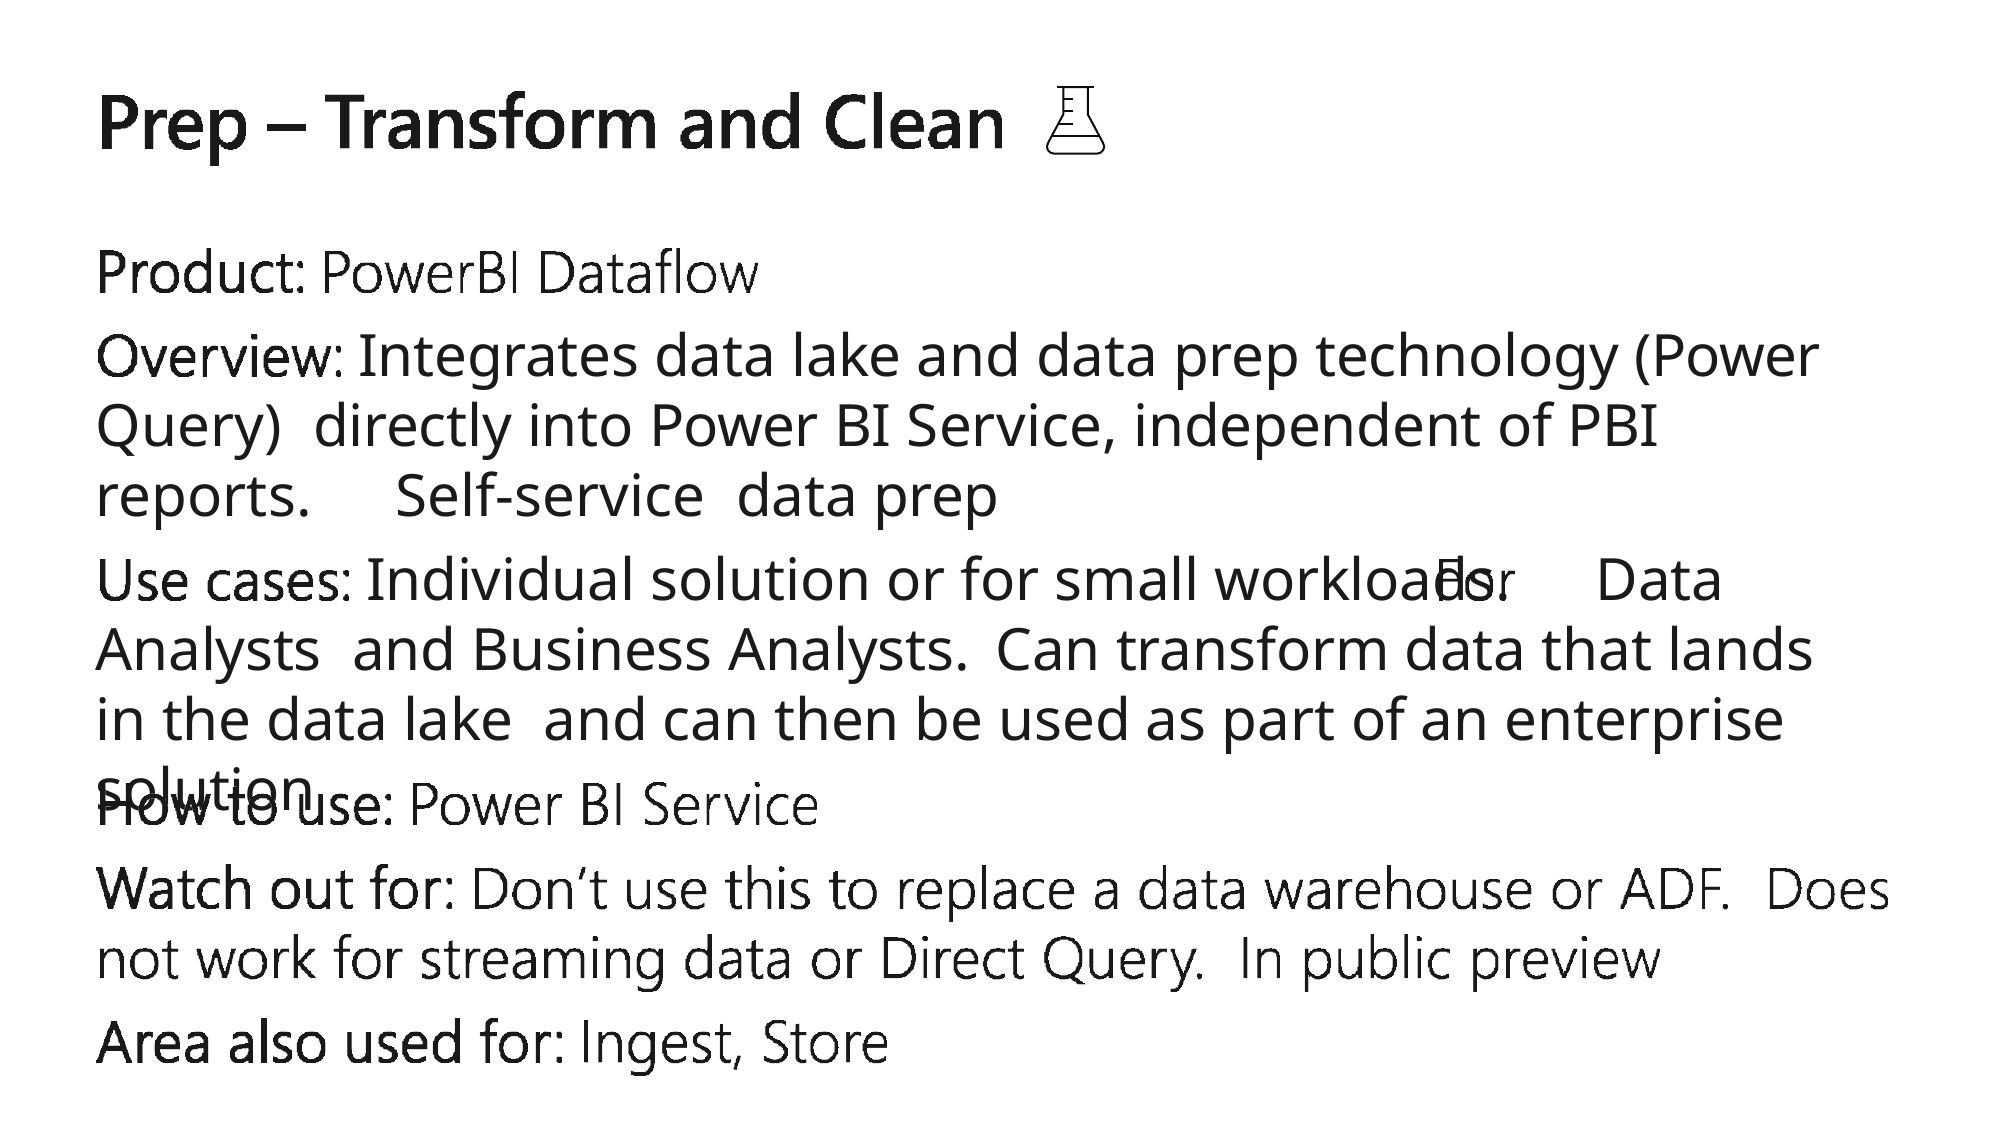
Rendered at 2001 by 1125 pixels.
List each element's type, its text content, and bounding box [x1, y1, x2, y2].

picture [541, 248, 758, 294]
picture [100, 248, 303, 294]
picture [102, 95, 247, 166]
picture [96, 1017, 562, 1064]
picture [413, 782, 817, 826]
text_box [1046, 87, 1105, 154]
picture [100, 934, 1660, 993]
picture [100, 558, 349, 602]
picture [325, 251, 516, 294]
picture [1439, 559, 1516, 602]
text_box Integrates data lake and data prep technology (Power Query) directly into Power BI Service, independent of PBI reports. Self-service data prep Individual solution or for small workloads. Data Analysts and Business Analysts. Can transform data that lands in the data lake and can then be used as part of an enterprise solution [93, 315, 1889, 822]
picture [325, 91, 1002, 150]
picture [267, 124, 306, 131]
picture [96, 863, 453, 910]
picture [100, 782, 391, 826]
picture [475, 864, 1889, 922]
picture [584, 1020, 887, 1077]
picture [98, 333, 341, 378]
